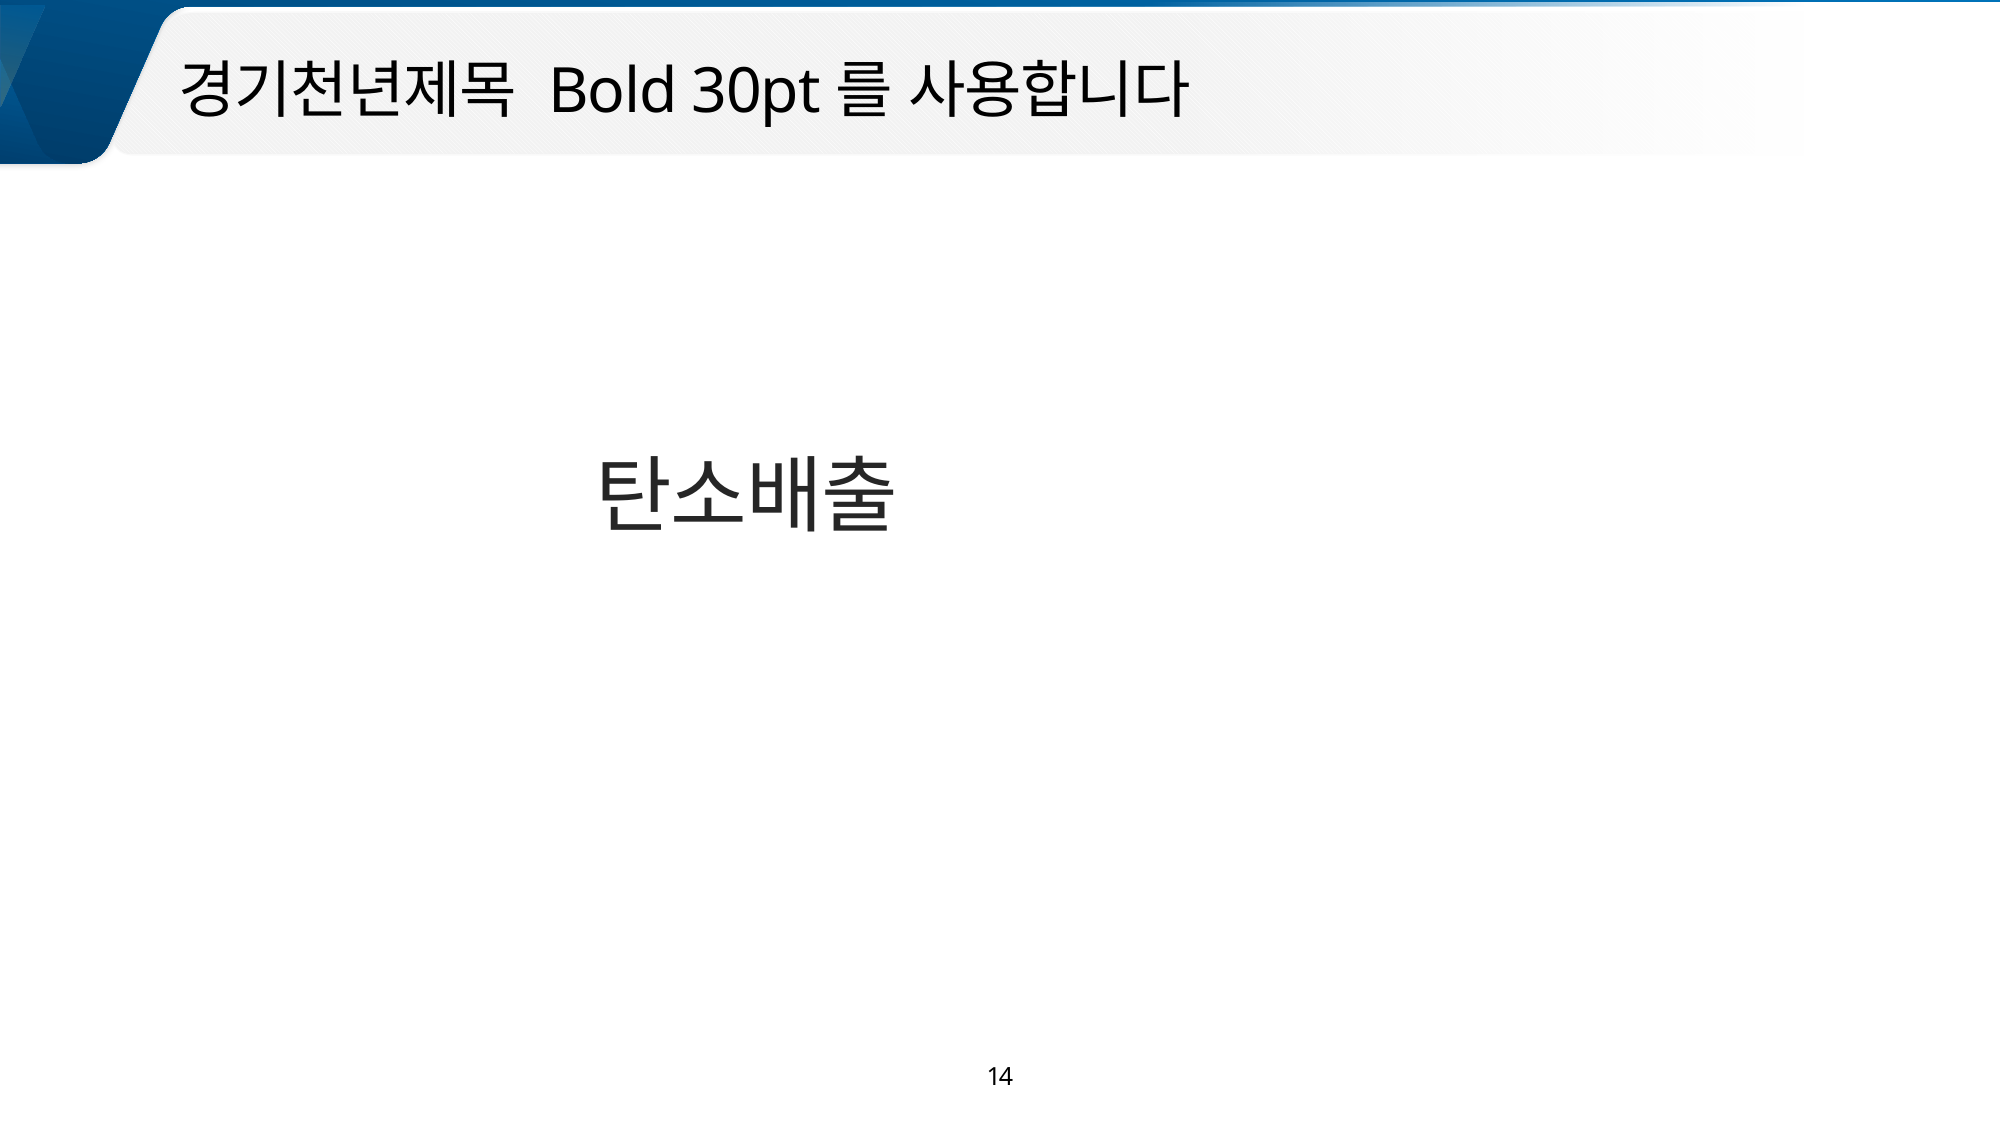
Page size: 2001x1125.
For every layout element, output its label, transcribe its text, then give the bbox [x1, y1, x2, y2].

text_box 탄소배출 [595, 392, 899, 543]
